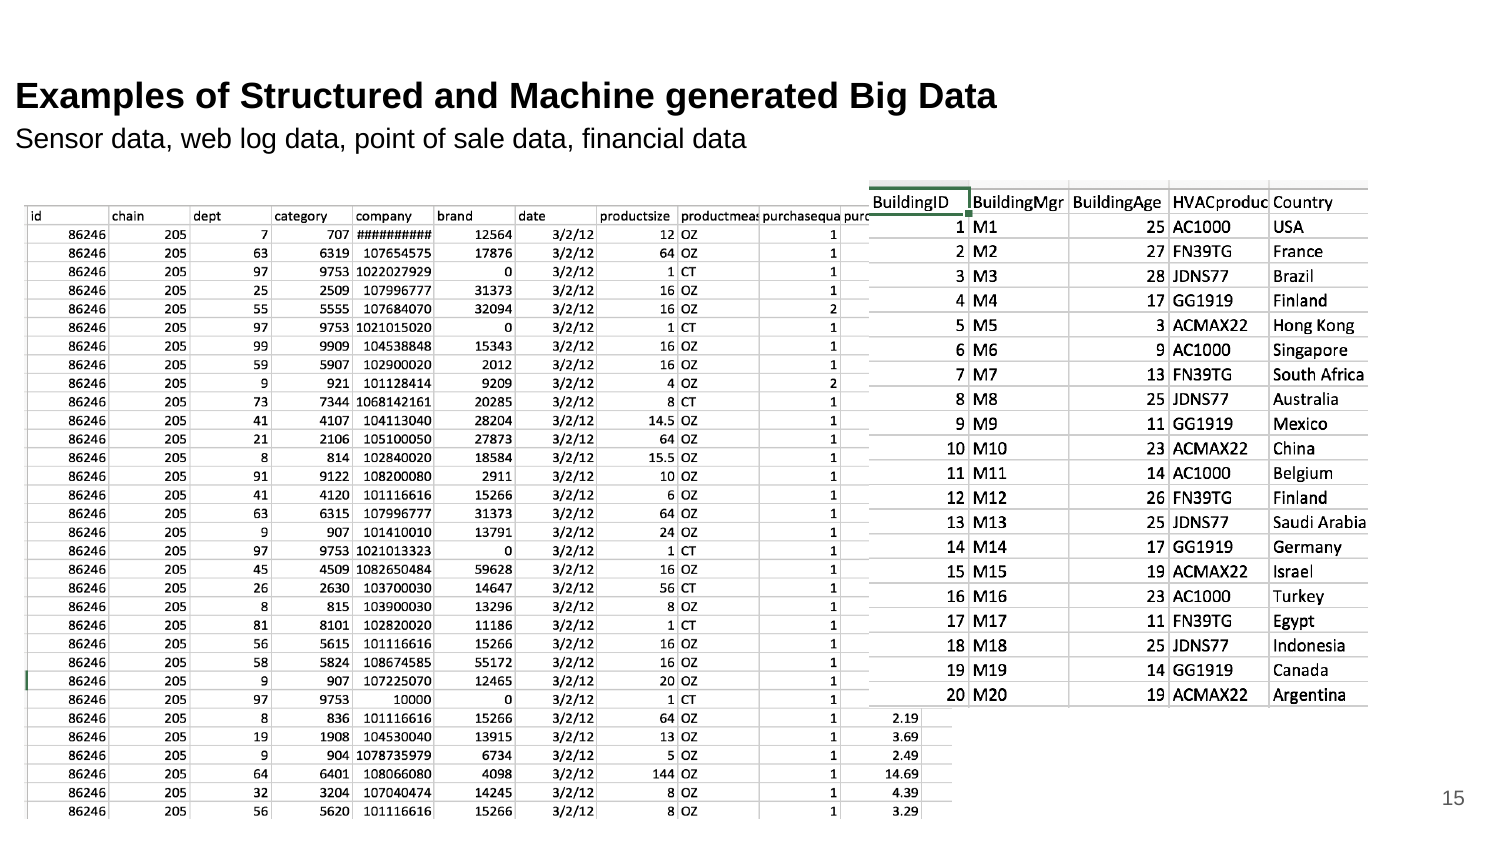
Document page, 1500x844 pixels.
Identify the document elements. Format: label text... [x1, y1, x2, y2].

slide_number ‹#› [1389, 764, 1480, 830]
title Examples of Structured and Machine generated Big Data Sensor data, web log data, point of sale data, financial data [0, 0, 1398, 181]
picture [24, 180, 1368, 819]
